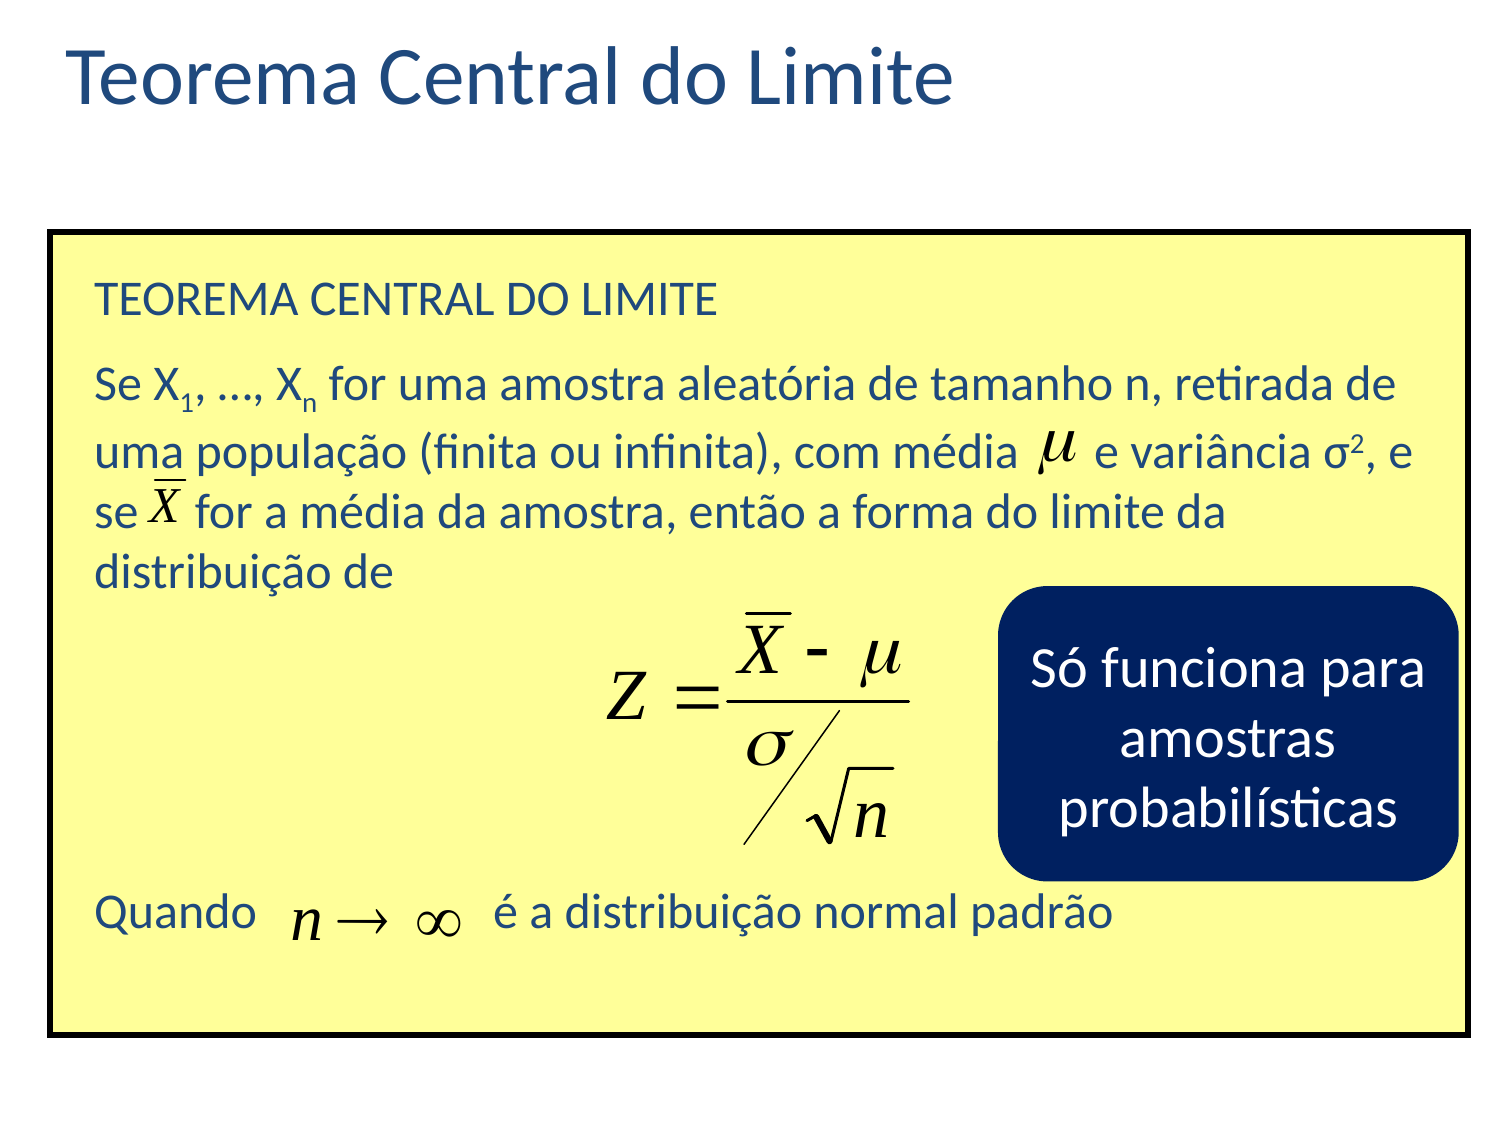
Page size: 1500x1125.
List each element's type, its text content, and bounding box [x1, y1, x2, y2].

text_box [49, 231, 1468, 1036]
text_box Teorema Central do Limite [51, 13, 1306, 129]
